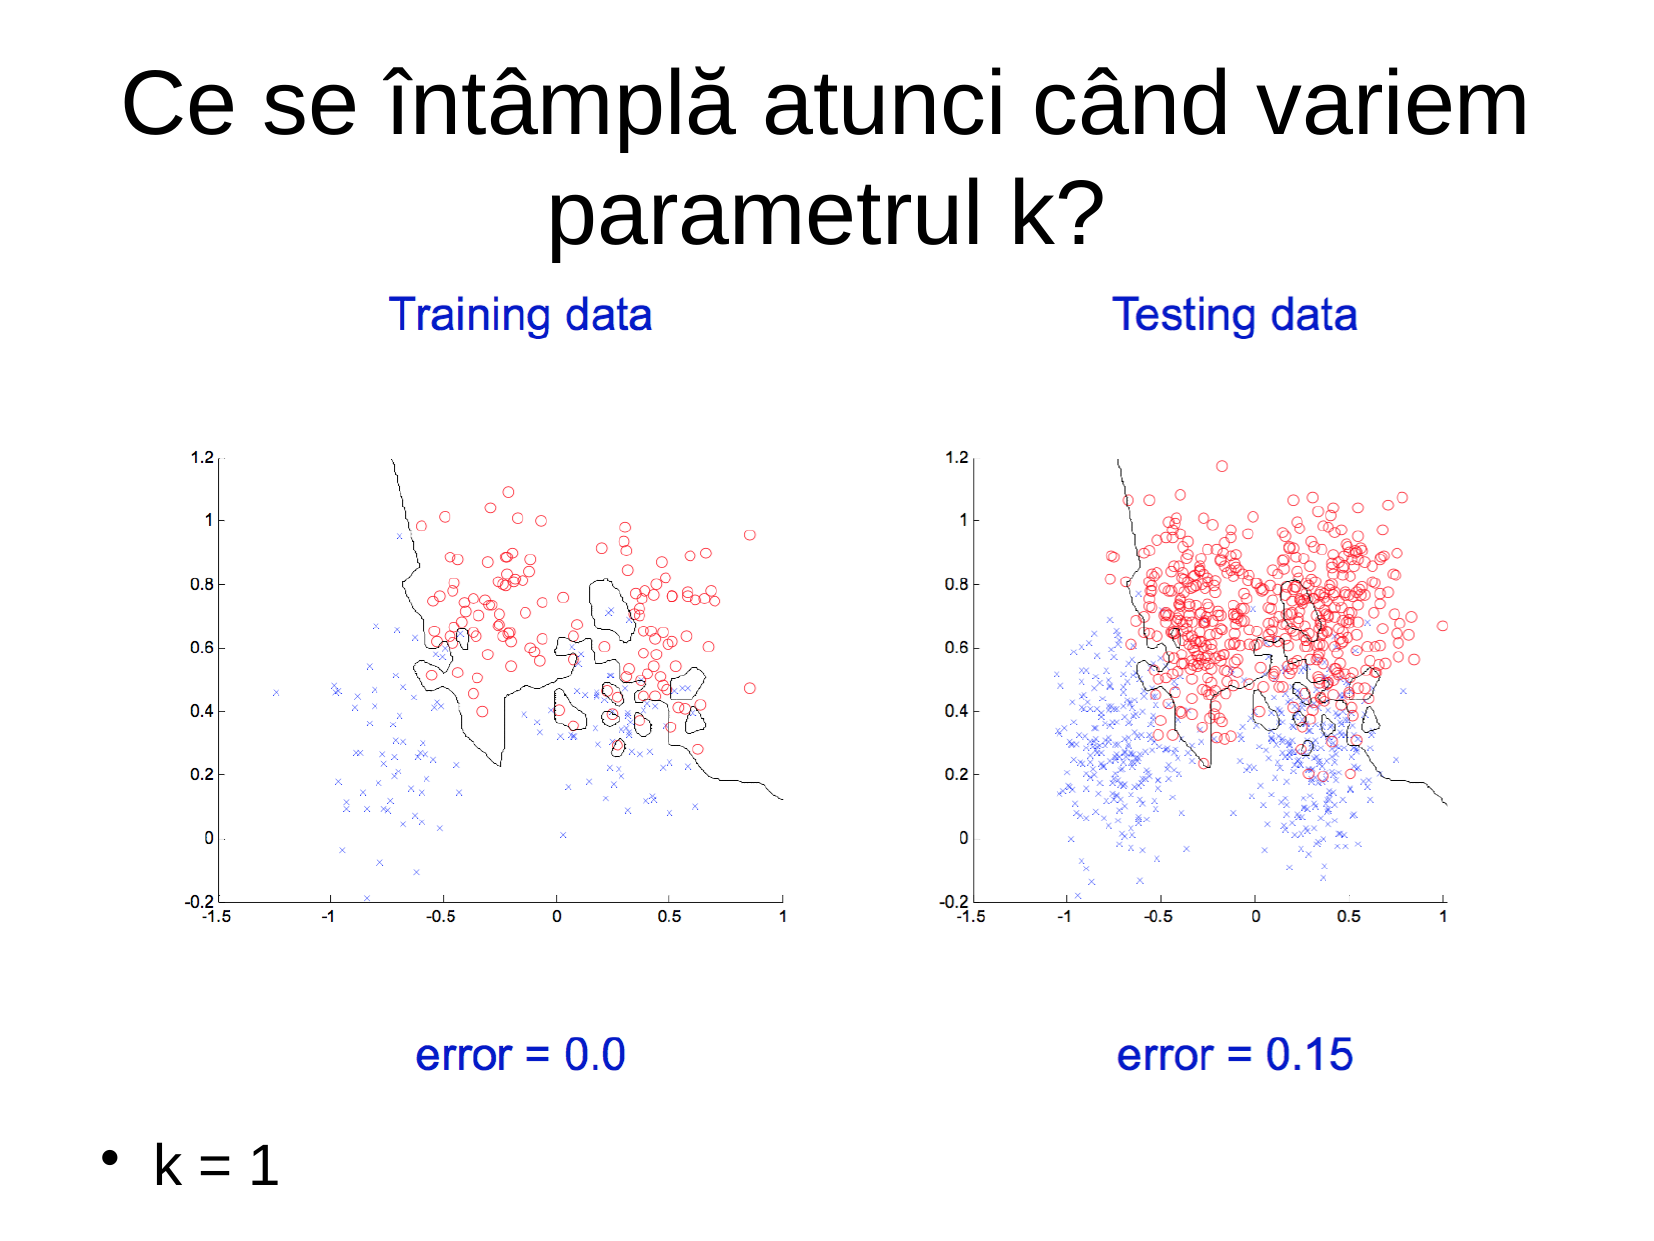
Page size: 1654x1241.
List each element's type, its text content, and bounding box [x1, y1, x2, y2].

text_box k = 1 [82, 430, 1571, 1205]
text_box Ce se întâmplă atunci când variem parametrul k? [82, 49, 1571, 257]
picture [157, 264, 1497, 1111]
